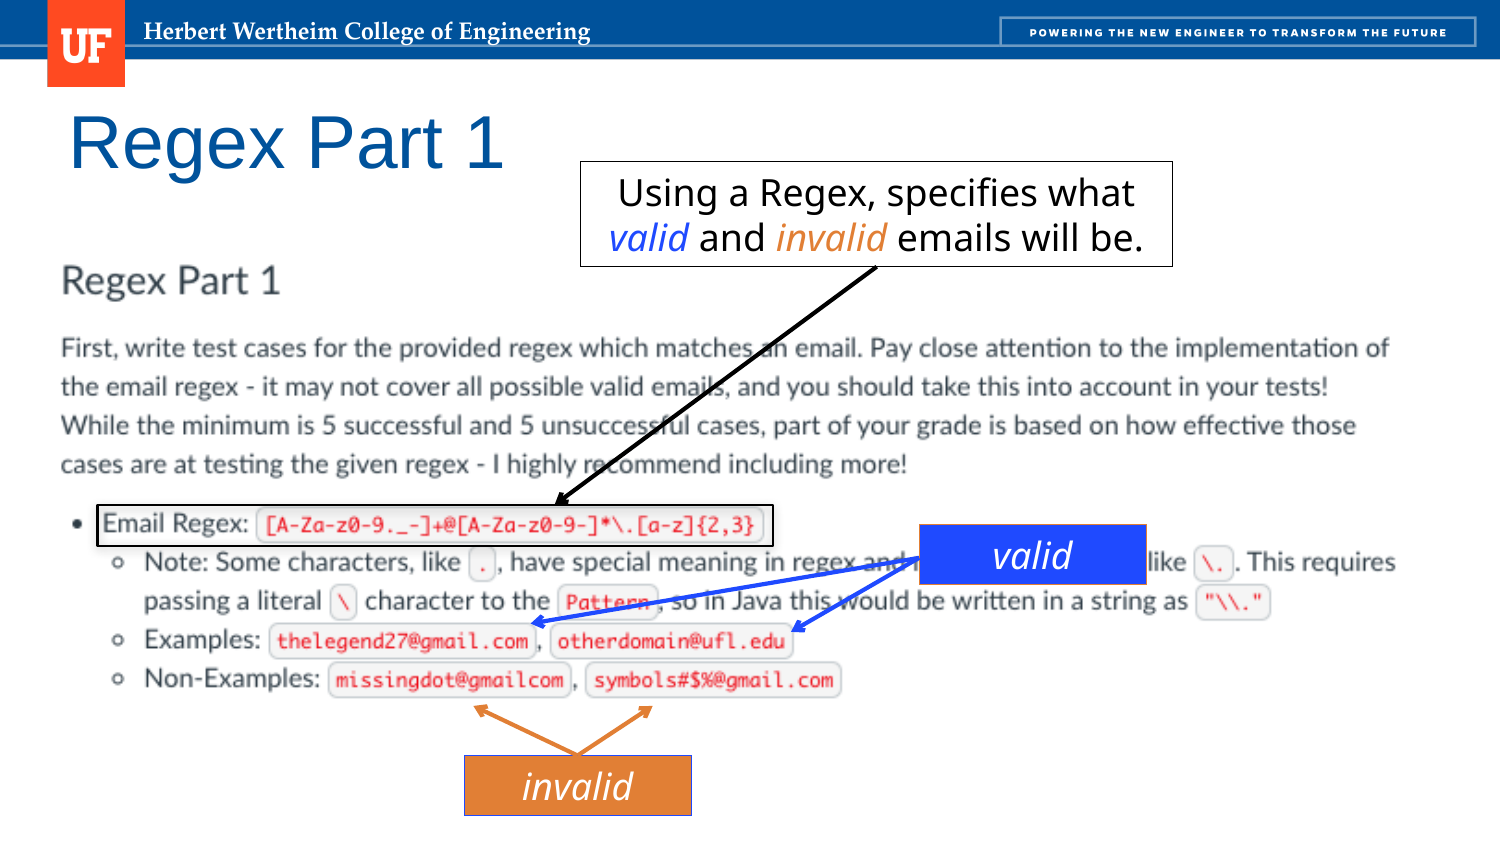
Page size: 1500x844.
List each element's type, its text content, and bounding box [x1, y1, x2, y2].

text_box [554, 267, 878, 506]
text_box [577, 705, 654, 756]
text_box Using a Regex, specifies what valid and invalid emails will be. [580, 161, 1173, 251]
title Regex Part 1 [53, 86, 1414, 224]
text_box invalid [464, 755, 692, 816]
picture [0, 0, 1500, 87]
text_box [790, 557, 920, 633]
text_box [472, 705, 574, 756]
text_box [530, 557, 787, 625]
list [59, 254, 1415, 707]
